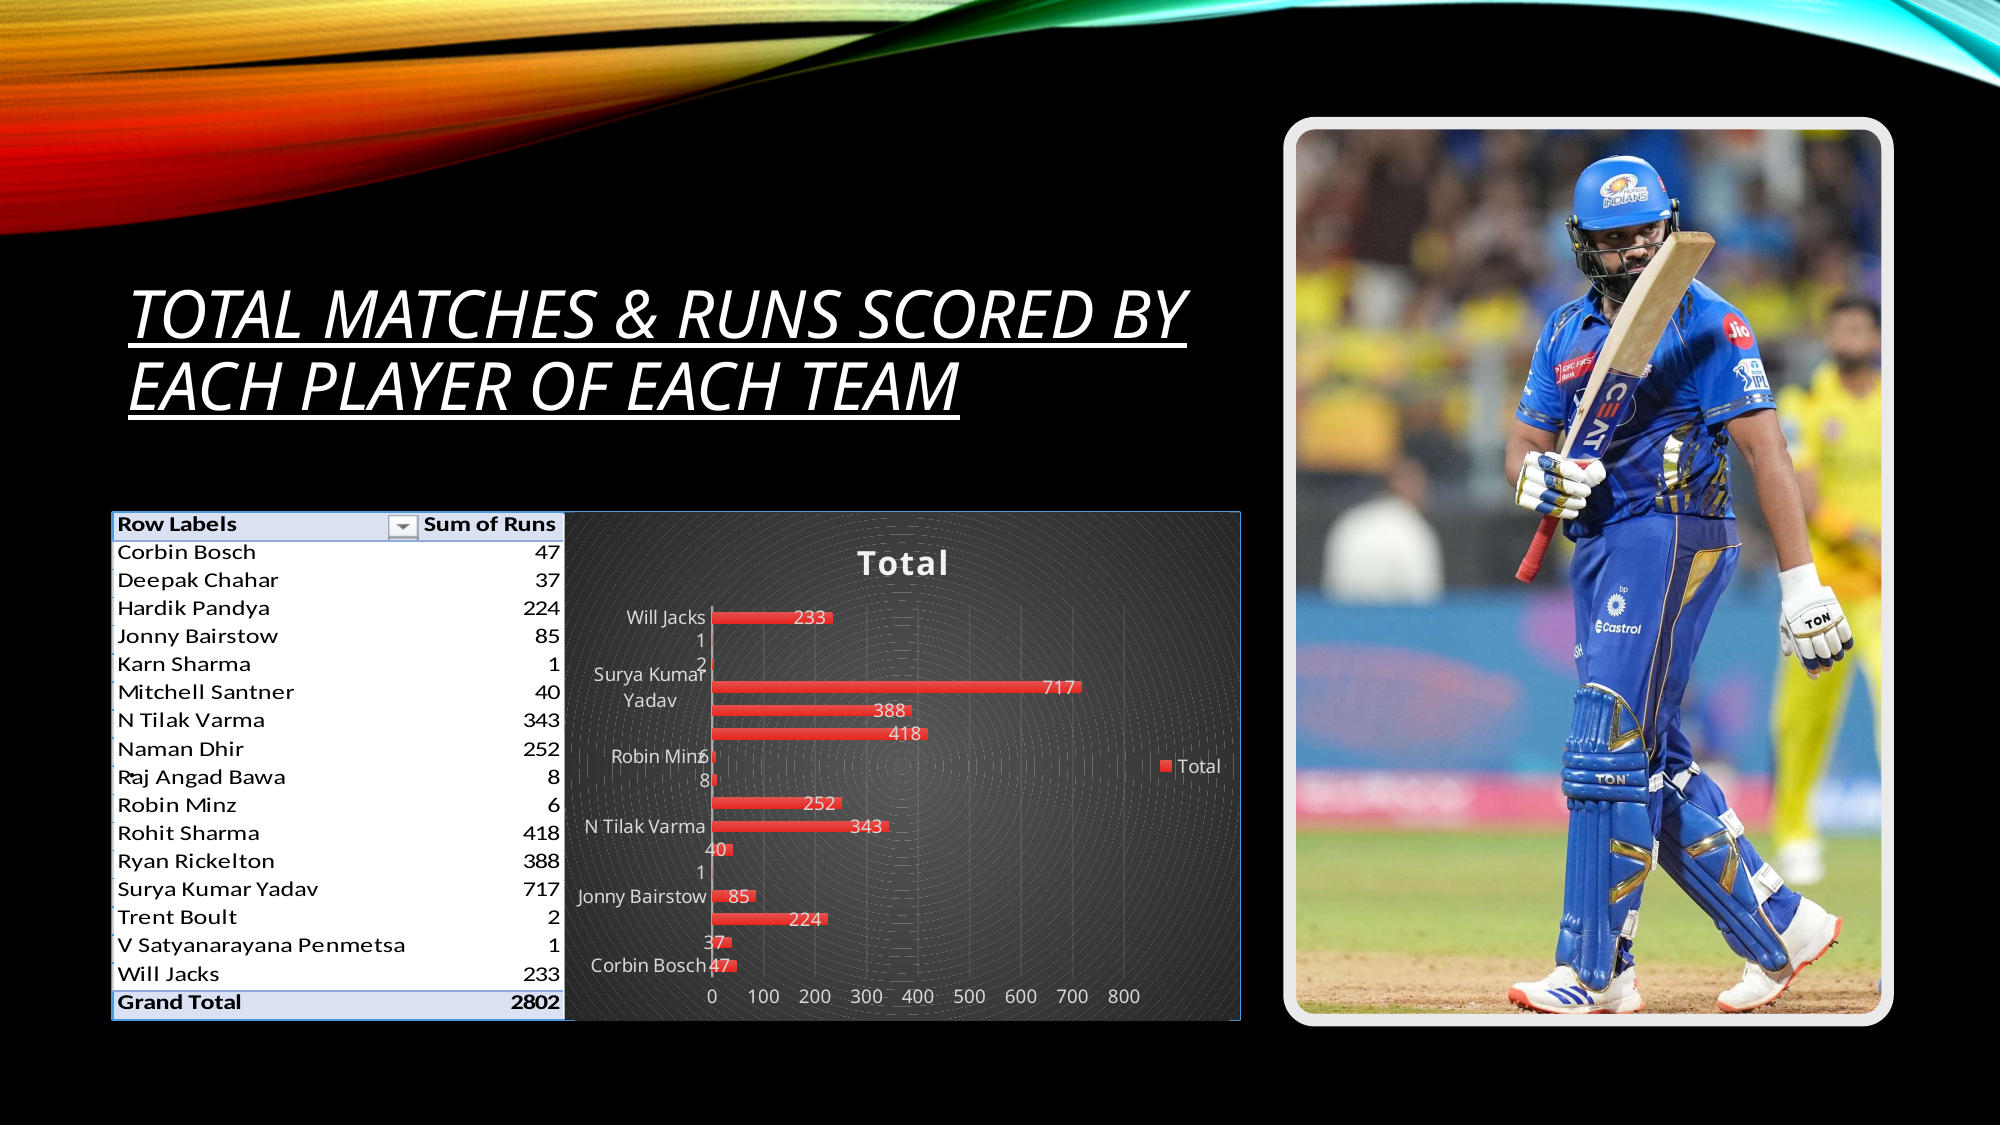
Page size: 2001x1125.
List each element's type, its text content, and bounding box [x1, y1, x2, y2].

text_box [112, 512, 565, 1021]
picture [0, 0, 2000, 1021]
chart [565, 512, 1241, 1021]
title Total matches & Runs scored by each Player of Each Team [112, 249, 1240, 511]
